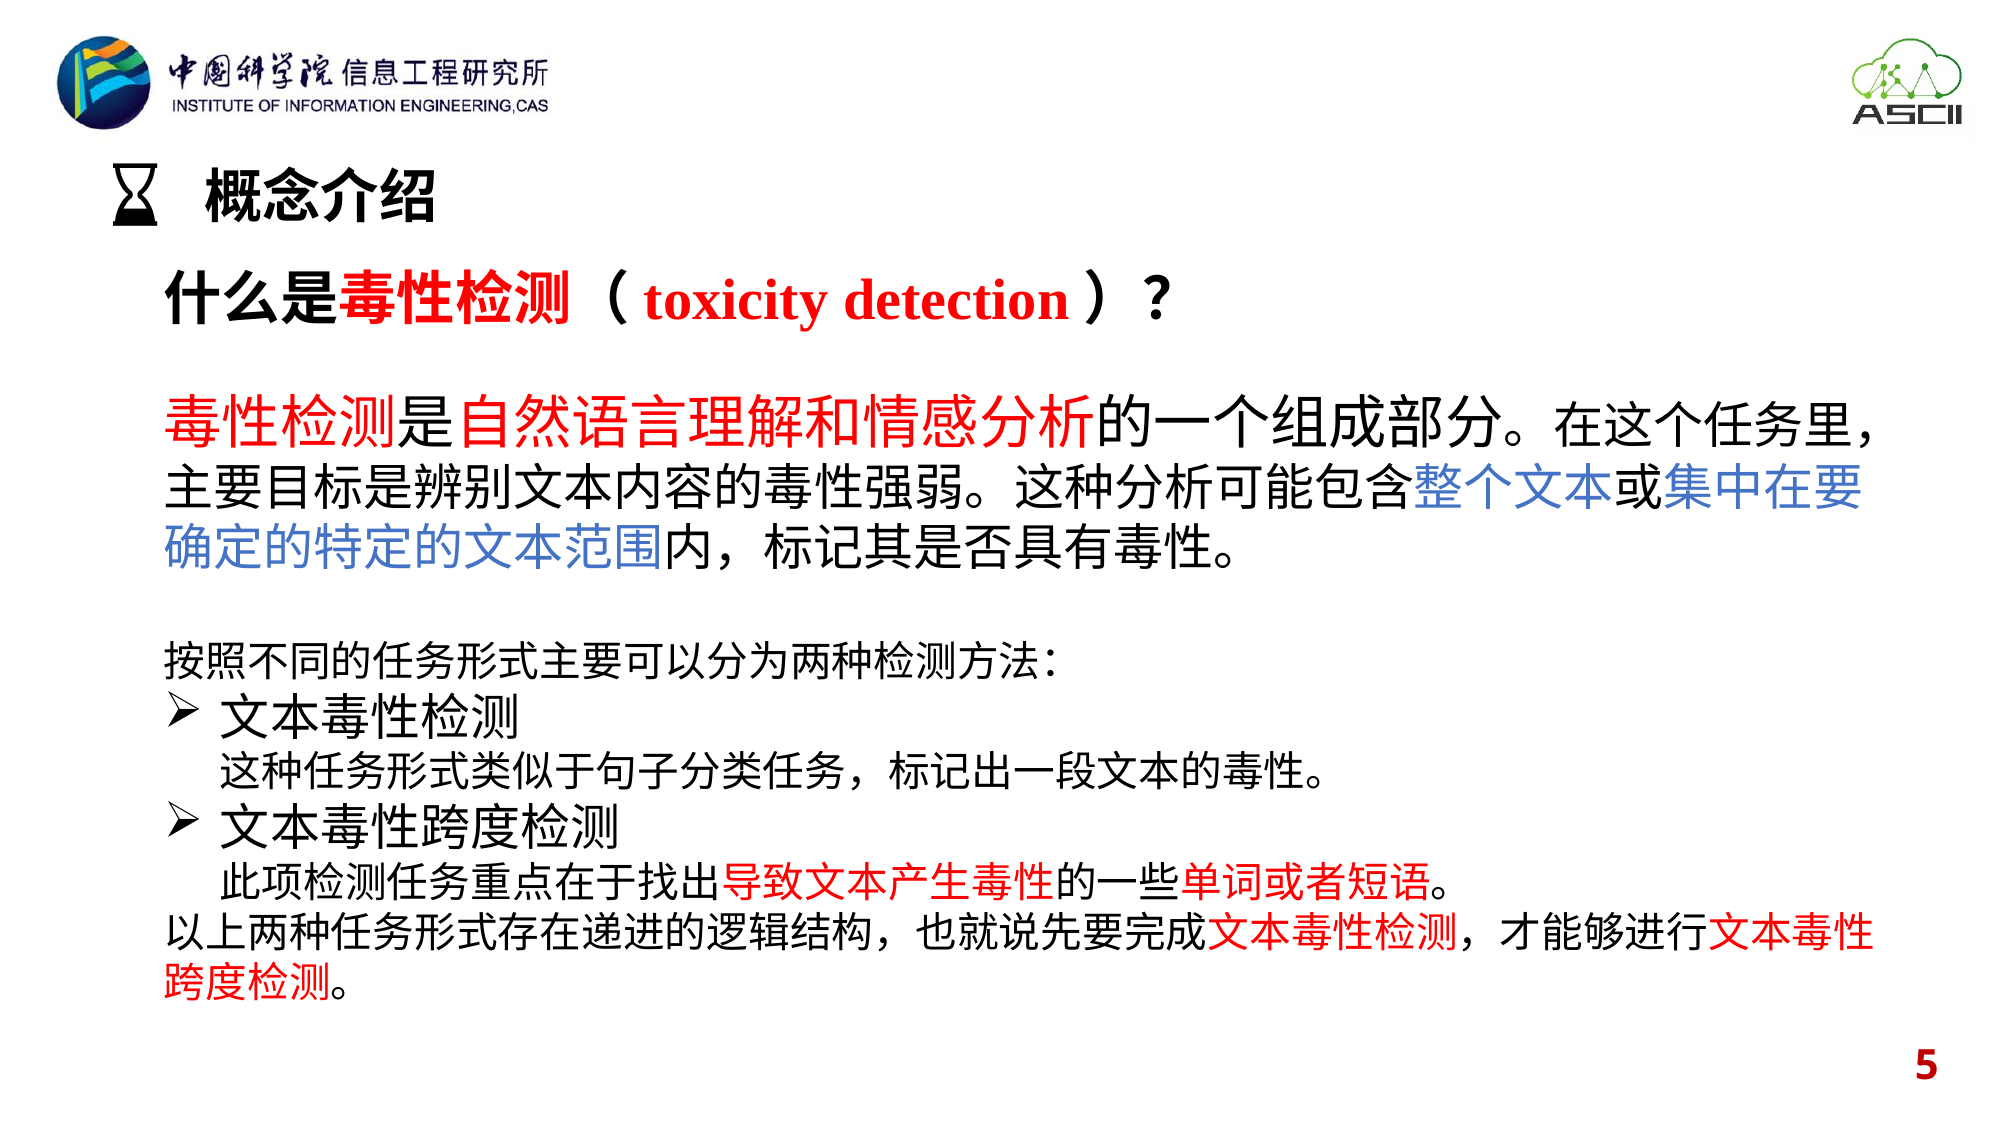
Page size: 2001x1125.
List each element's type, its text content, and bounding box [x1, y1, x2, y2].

text_box 概念介绍 [148, 151, 719, 237]
text_box 5 [1899, 1027, 1979, 1106]
picture [0, 0, 621, 232]
picture [1813, 0, 2000, 163]
text_box 什么是毒性检测（toxicity detection）？ [148, 246, 1939, 339]
text_box 毒性检测是自然语言理解和情感分析的一个组成部分。在这个任务里，主要目标是辨别文本内容的毒性强弱。这种分析可能包含整个文本或集中在要确定的特定的文本范围内，标记其是否具有毒性。 按照不同的任务形式主要可以分为两种检测方法： 文本毒性检测 这种任务形式类似于句子分类任务，标记出一段文本的毒性。 文本毒性跨度检测 此项检测任务重点在于找出导致文本产生毒性的一些单词或者短语。 以上两种任务形式存在递进的逻辑结构，也就说先要完成文本毒性检测，才能够进行文本毒性跨度检测。 [148, 339, 1916, 1073]
